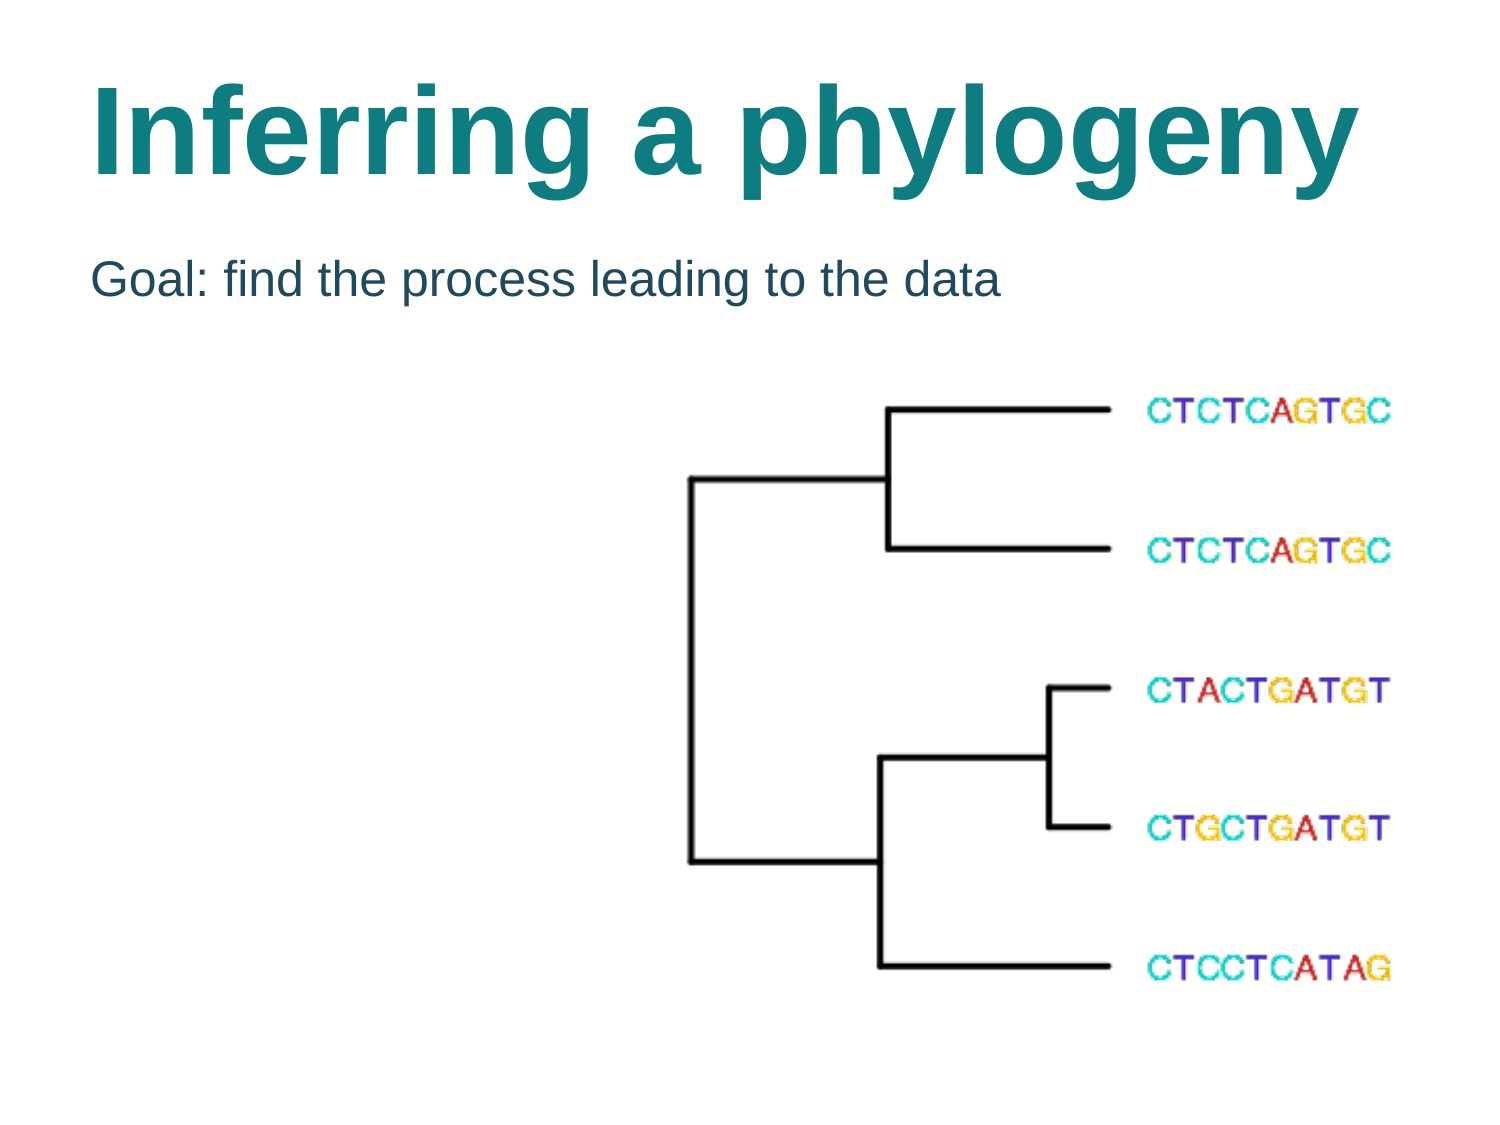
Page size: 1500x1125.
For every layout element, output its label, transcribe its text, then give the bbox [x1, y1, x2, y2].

list Goal: find the process leading to the data [74, 234, 1426, 350]
picture [674, 388, 1426, 989]
title Inferring a phylogeny [74, 44, 1426, 234]
